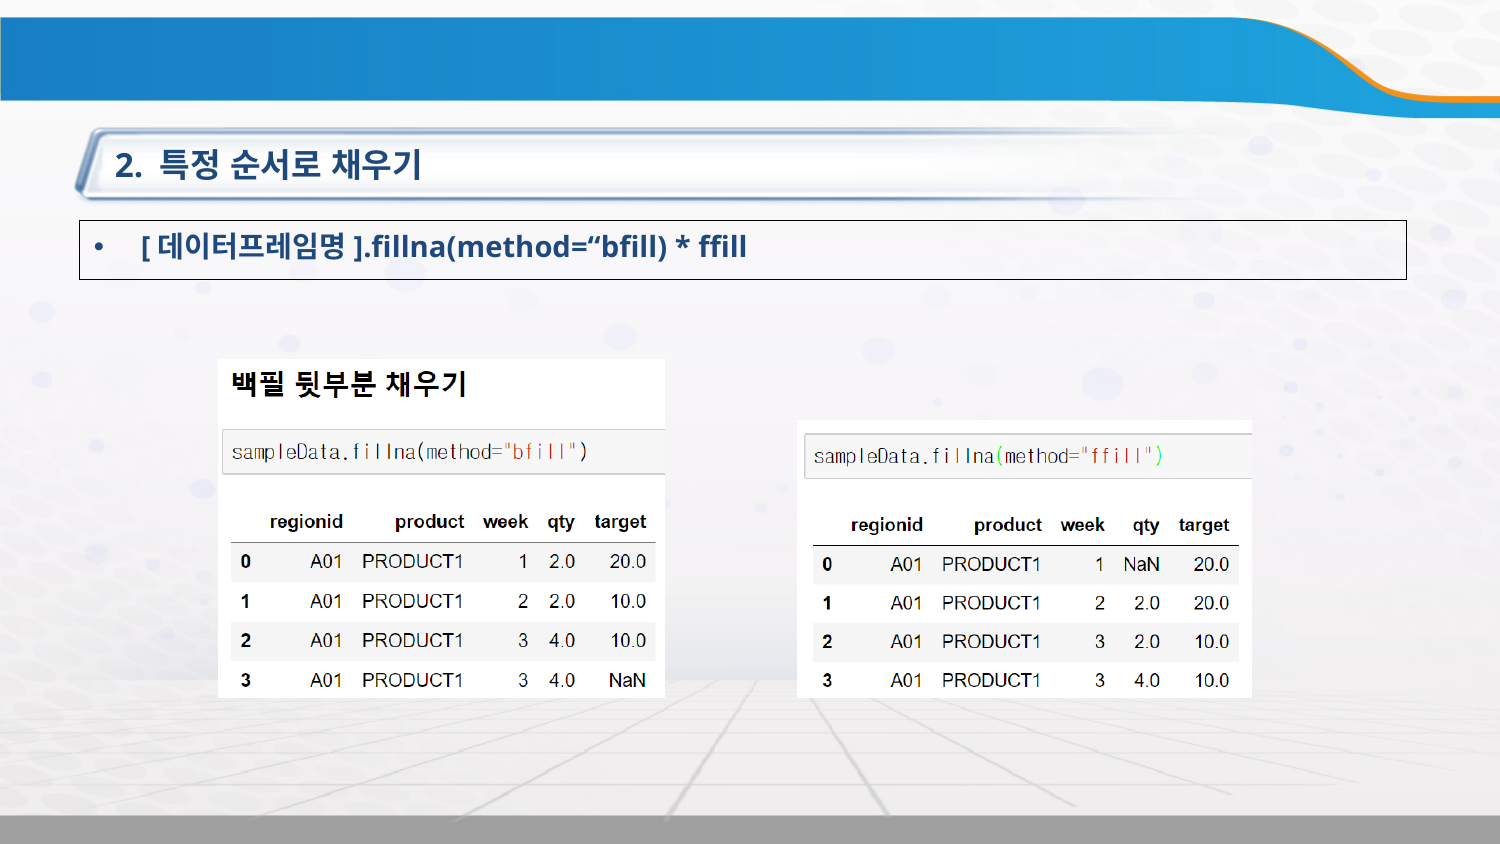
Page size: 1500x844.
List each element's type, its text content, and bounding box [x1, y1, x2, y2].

text_box [데이터프레임명].fillna(method=“bfill) * ffill [79, 220, 1407, 280]
picture [0, 0, 1500, 844]
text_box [74, 126, 1289, 208]
text_box 2. Missing Value 처리 [29, 0, 1175, 103]
